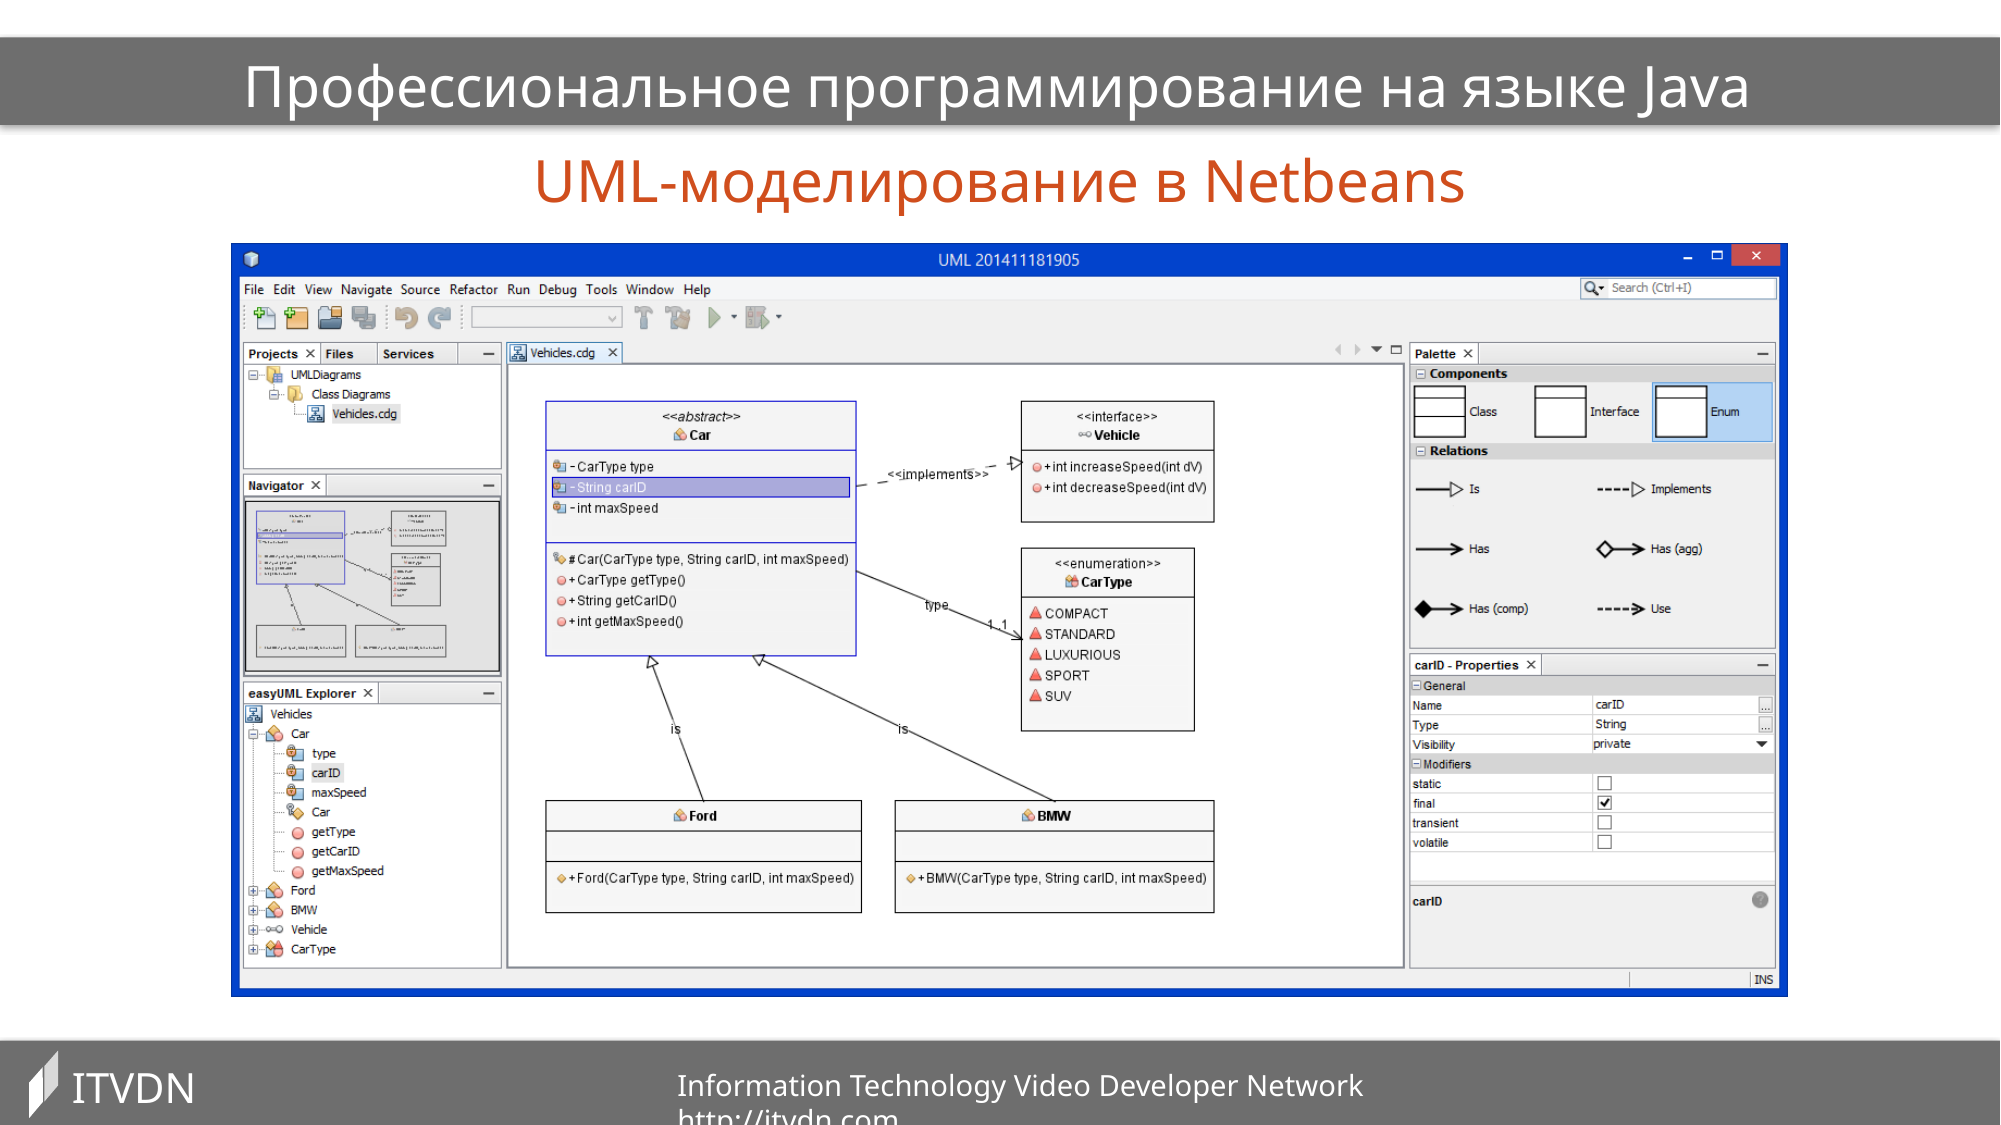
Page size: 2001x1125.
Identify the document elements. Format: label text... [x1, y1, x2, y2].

text_box ITVDN [62, 1054, 212, 1120]
text_box Профессиональное программирование на языке Java [207, 37, 1788, 132]
text_box [0, 1037, 2000, 1125]
text_box UML-моделирование в Netbeans [324, 138, 1675, 225]
text_box Information Technology Video Developer Network http://itvdn.com [662, 1059, 1963, 1125]
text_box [28, 1050, 59, 1119]
text_box [0, 34, 2000, 128]
picture [230, 243, 1788, 998]
